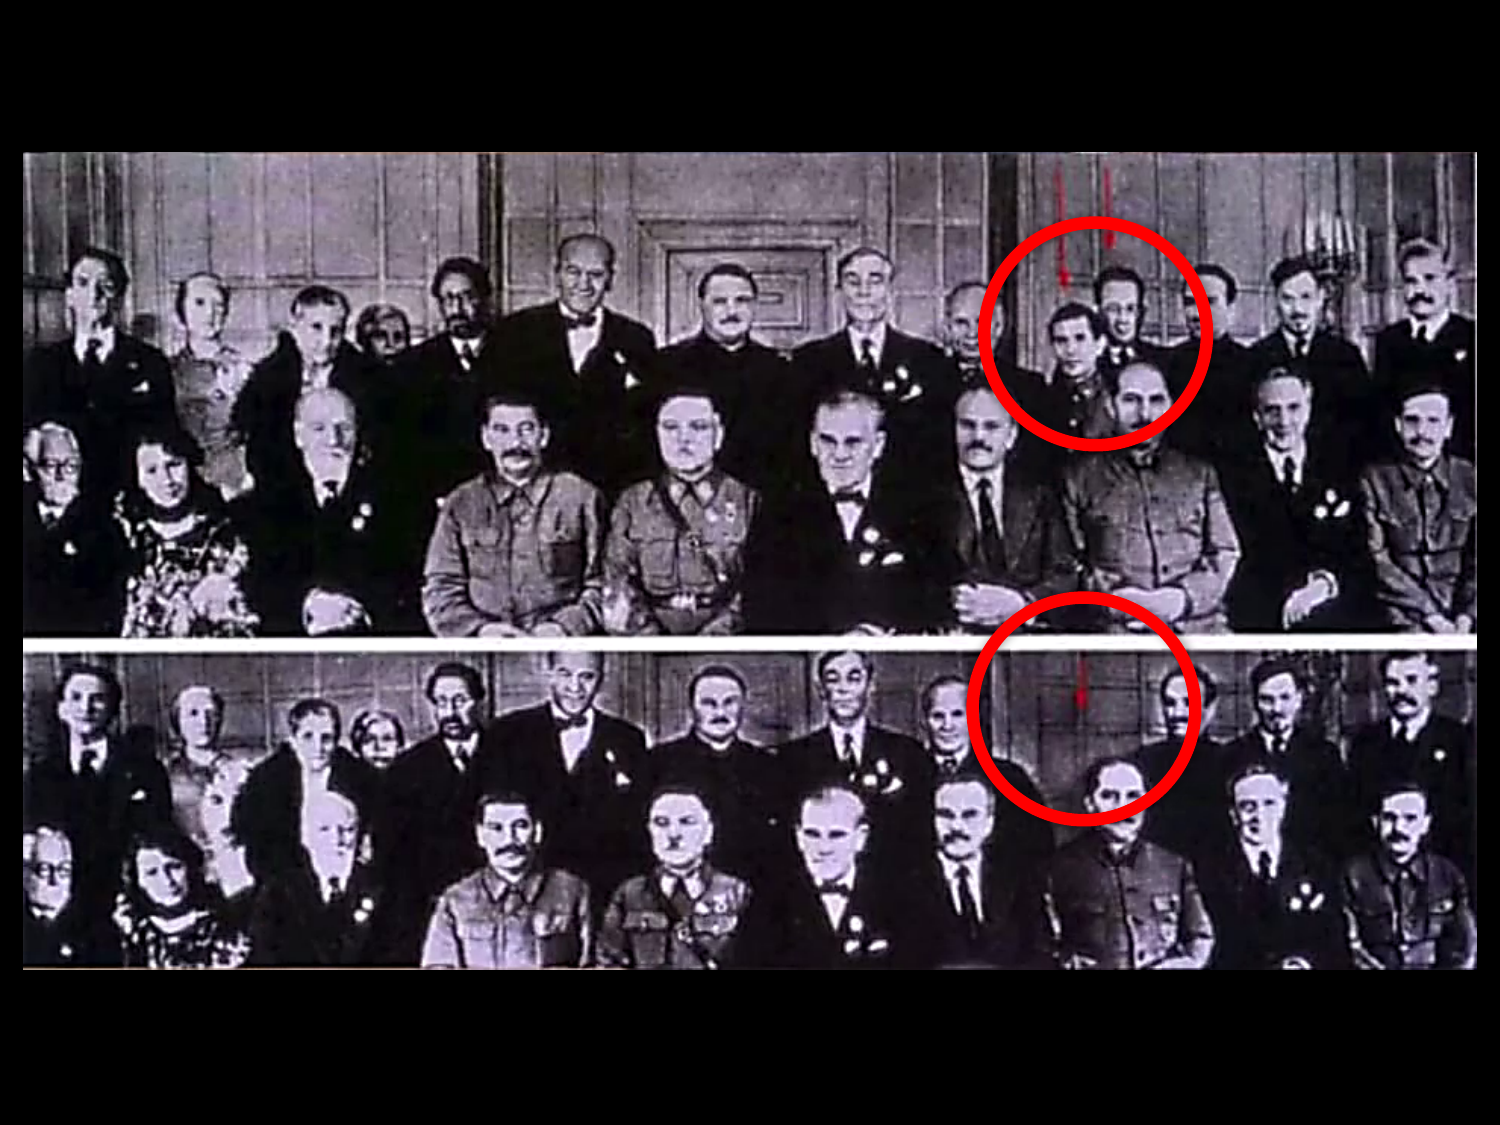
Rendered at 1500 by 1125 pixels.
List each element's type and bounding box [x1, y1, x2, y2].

picture [23, 152, 1477, 970]
